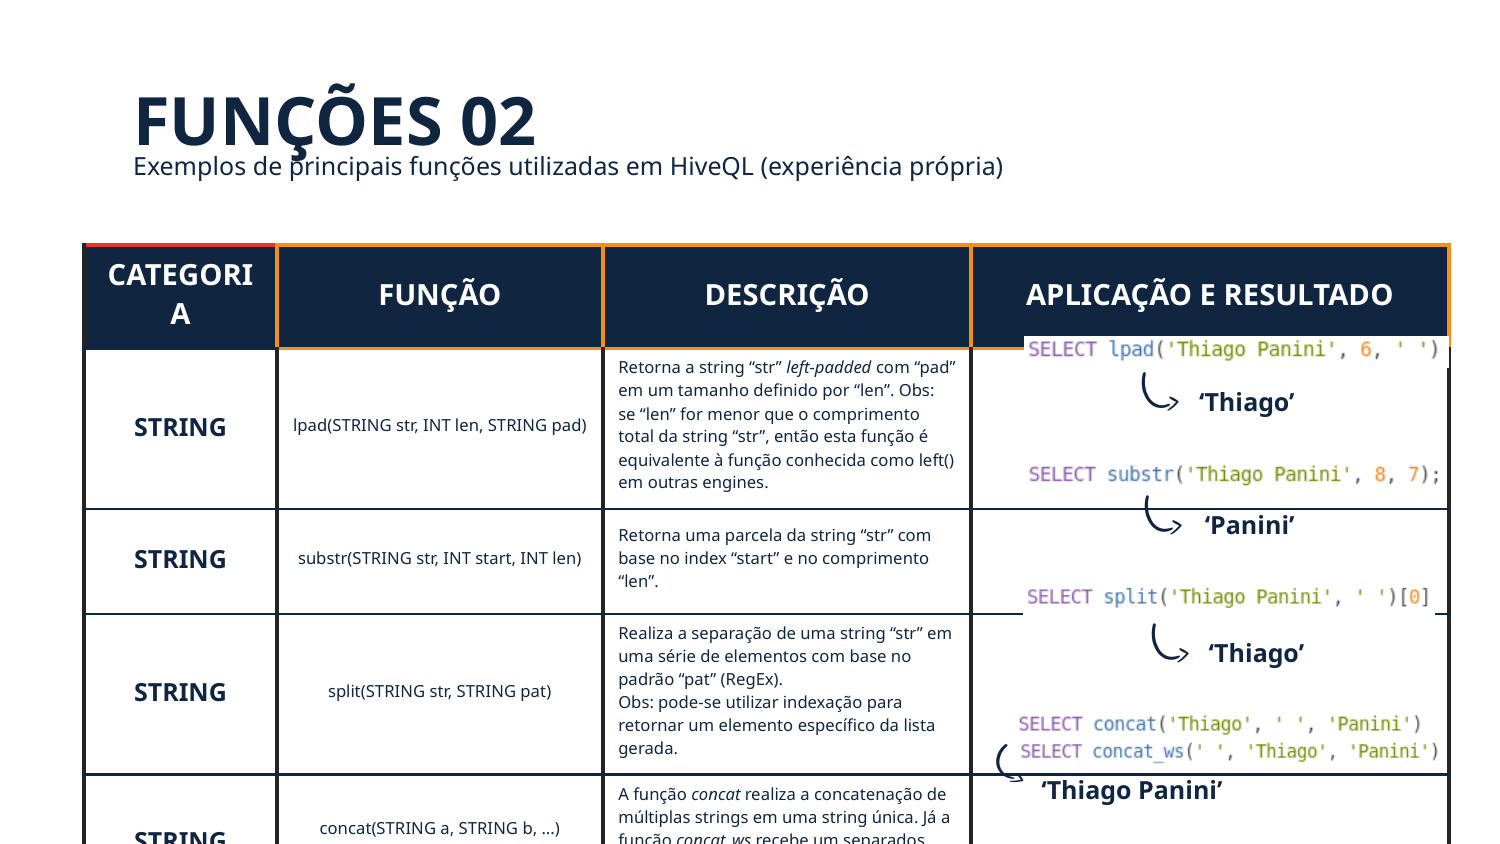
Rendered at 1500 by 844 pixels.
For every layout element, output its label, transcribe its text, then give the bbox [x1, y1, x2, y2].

table_cell STRING [86, 615, 275, 773]
text_box Exemplos de principais funções utilizadas em HiveQL (experiência própria) [118, 135, 1370, 196]
table_header APLICAÇÃO E RESULTADO [973, 247, 1447, 347]
table_cell STRING [86, 350, 275, 508]
table_cell A função concat realiza a concatenação de múltiplas strings em uma string única. Já a função concat_ws recebe um separados “sep” para concatenar múltiplas strings com base no separador fornecido). [605, 776, 969, 844]
table_cell [973, 510, 1447, 613]
table_header FUNÇÃO [279, 247, 601, 347]
table_cell STRING [86, 776, 275, 844]
table_cell Retorna uma parcela da string “str” com base no index “start” e no comprimento “len”. [605, 510, 969, 613]
picture [1026, 460, 1444, 546]
text_box ‘Thiago Panini’ [998, 774, 1267, 812]
text_box ‘Thiago’ [1199, 630, 1321, 675]
table_cell concat(STRING a, STRING b, ...) concat_ws(STRING sep, STRING a, ...) [279, 776, 601, 844]
table_cell substr(STRING str, INT start, INT len) [279, 510, 601, 613]
title FUNÇÕES 02 [118, 63, 1382, 161]
table_cell Realiza a separação de uma string “str” em uma série de elementos com base no padrão “pat” (RegEx). Obs: pode-se utilizar indexação para retornar um elemento específico da lista gerada. [605, 615, 969, 773]
picture [980, 710, 1444, 793]
picture [1023, 584, 1435, 674]
table_header CATEGORIA [86, 247, 275, 347]
table_cell lpad(STRING str, INT len, STRING pad) [279, 350, 601, 508]
table_cell STRING [86, 510, 275, 613]
table_cell [973, 350, 1447, 508]
table_cell split(STRING str, STRING pat) [279, 615, 601, 773]
table_cell [973, 776, 1447, 844]
text_box ‘Panini’ [1192, 502, 1314, 547]
picture [1023, 335, 1449, 422]
table_cell [973, 615, 1447, 773]
table_cell Retorna a string “str” left-padded com “pad” em um tamanho definido por “len”. Obs: se “len” for menor que o comprimento total da string “str”, então esta função é equivalente à função conhecida como left() em outras engines. [605, 350, 969, 508]
table_header DESCRIÇÃO [605, 247, 969, 347]
text_box ‘Thiago’ [1187, 378, 1312, 424]
